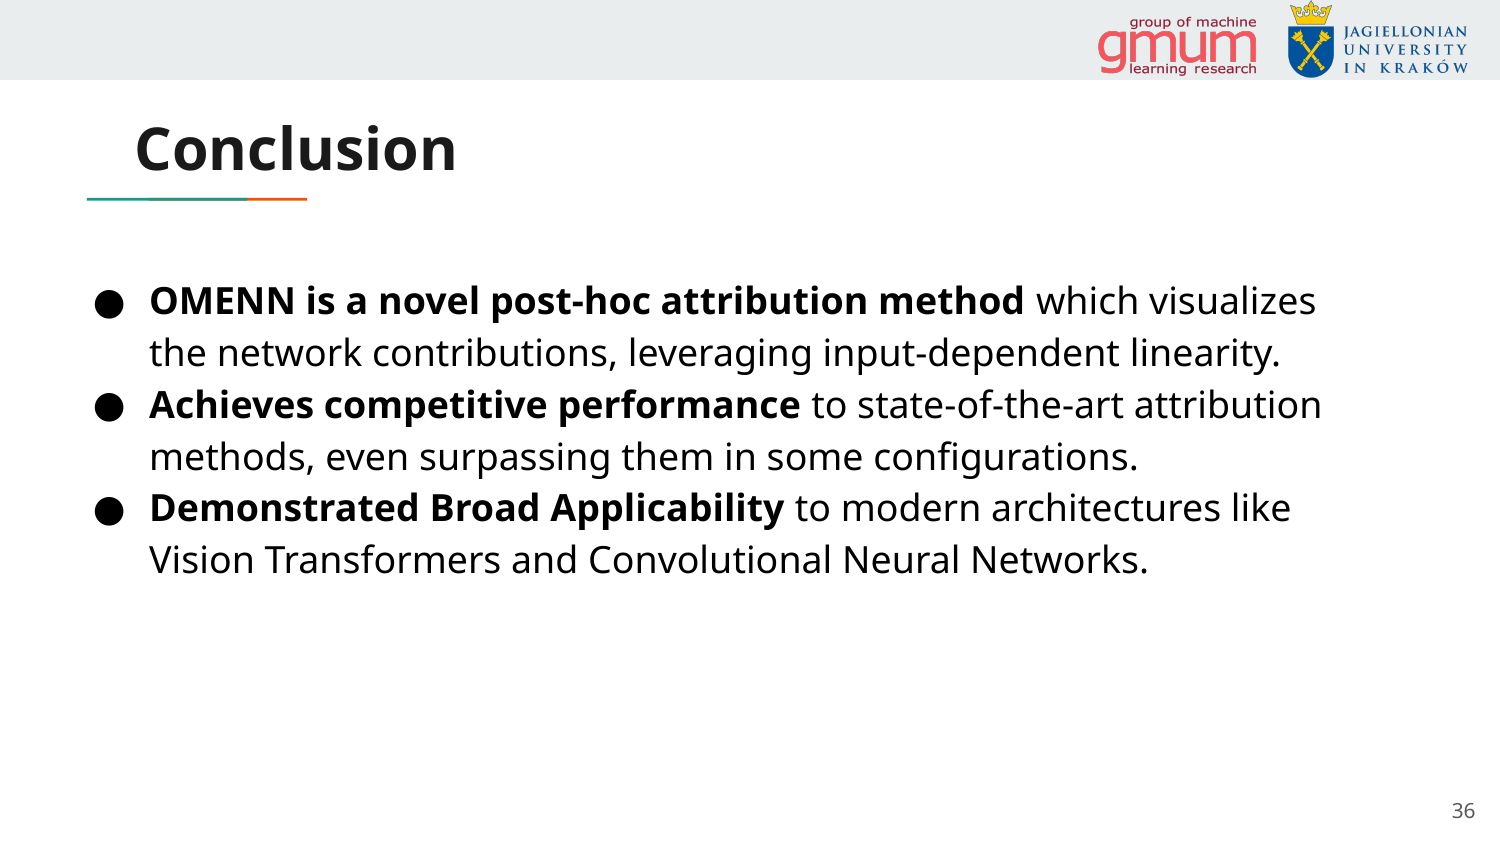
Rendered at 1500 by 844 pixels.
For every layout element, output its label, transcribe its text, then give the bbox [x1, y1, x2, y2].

slide_number ‹#› [1400, 779, 1491, 844]
picture [1288, 0, 1468, 78]
list OMENN is a novel post-hoc attribution method which visualizes the network contributions, leveraging input-dependent linearity. Achieves competitive performance to state-of-the-art attribution methods, even surpassing them in some configurations. Demonstrated Broad Applicability to modern architectures like Vision Transformers and Convolutional Neural Networks. [59, 255, 1381, 712]
title Conclusion [119, 95, 1381, 184]
picture [1080, 0, 1275, 92]
